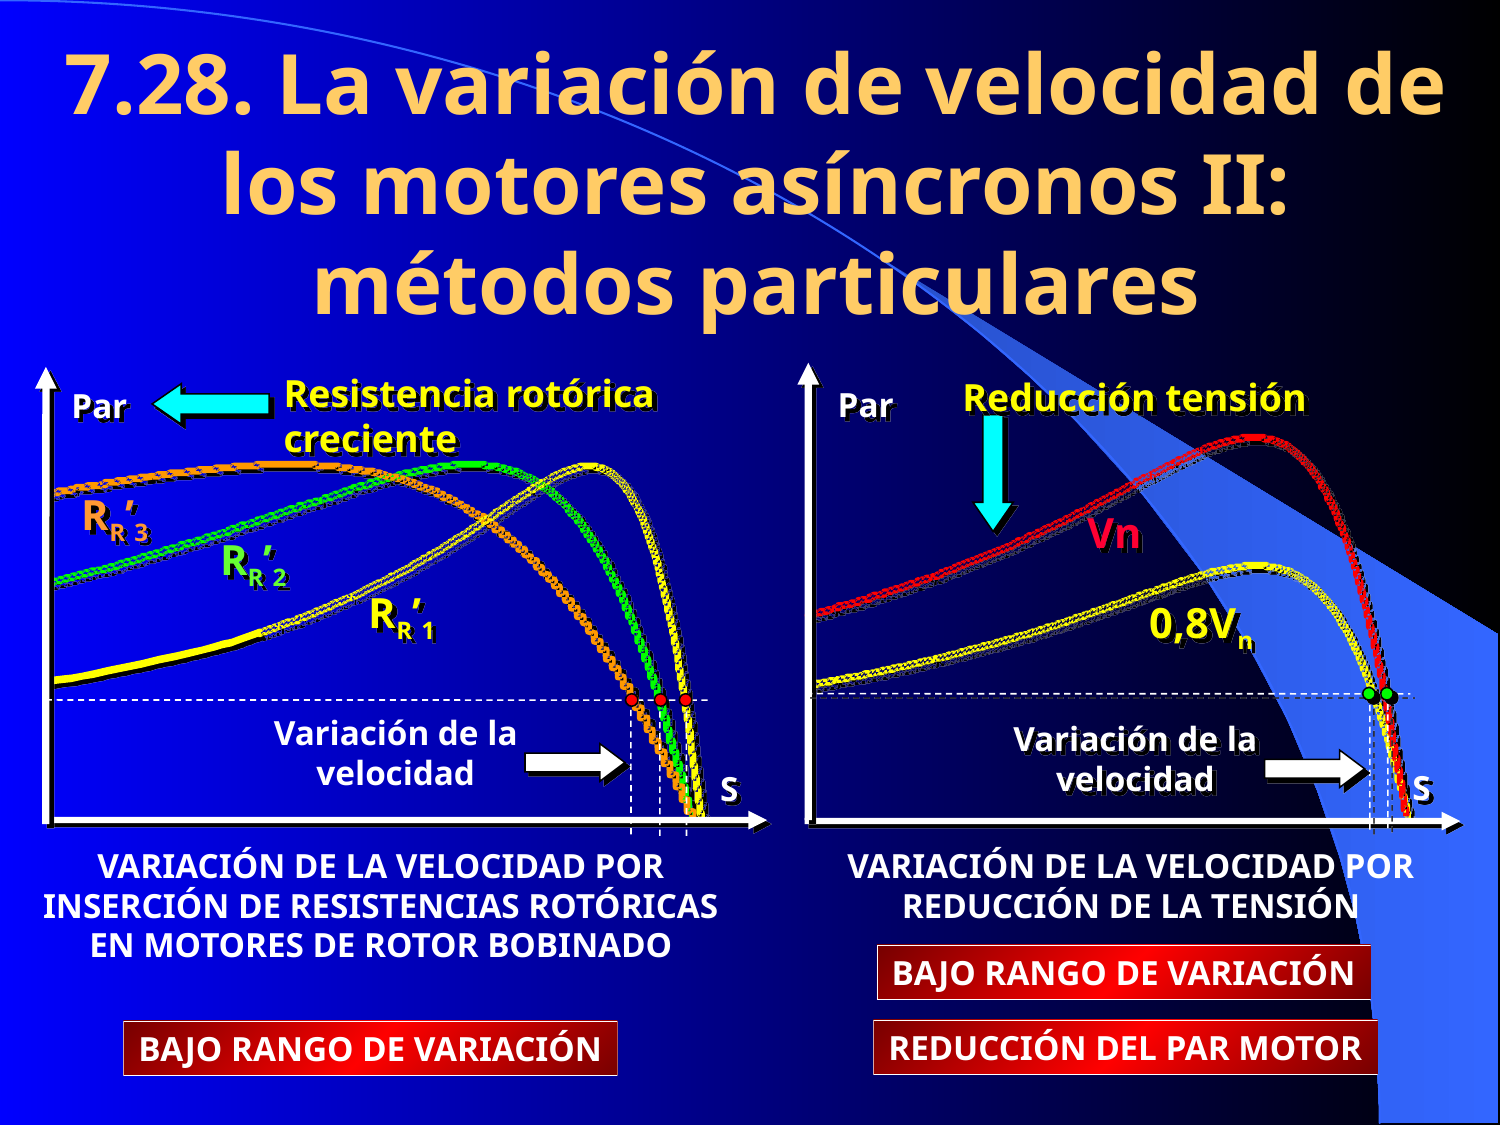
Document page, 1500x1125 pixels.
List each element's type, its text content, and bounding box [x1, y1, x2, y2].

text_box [24, 362, 768, 1014]
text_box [774, 362, 1488, 934]
text_box BAJO RANGO DE VARIACIÓN [123, 1023, 618, 1076]
text_box BAJO RANGO DE VARIACIÓN [876, 944, 1371, 1000]
text_box 7.28. La variación de velocidad de los motores asíncronos II: métodos particulares [24, 87, 1488, 275]
text_box REDUCCIÓN DEL PAR MOTOR [873, 1019, 1378, 1075]
